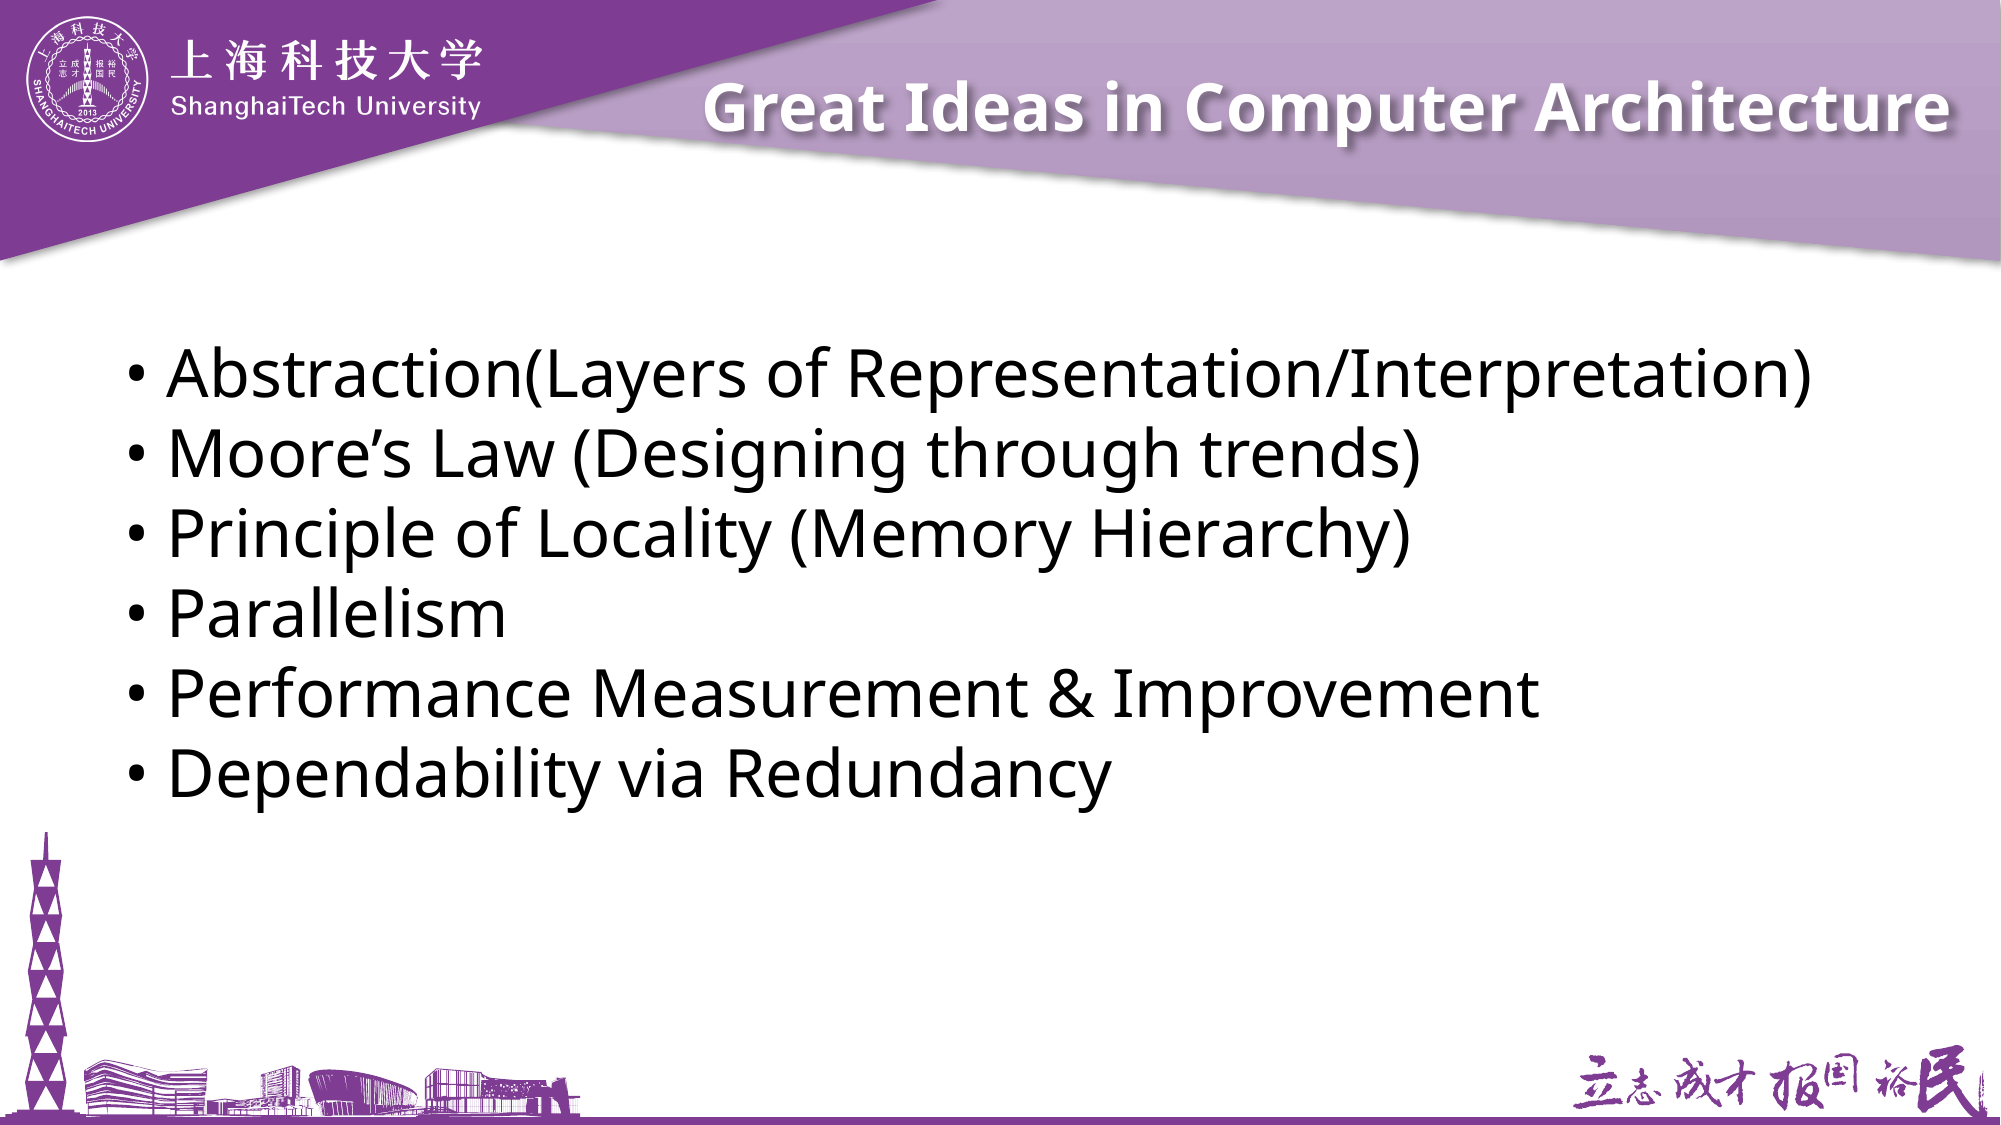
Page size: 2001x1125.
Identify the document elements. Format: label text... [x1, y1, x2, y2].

title Great Ideas in Computer Architecture [242, 1, 1968, 219]
text_box • Abstraction(Layers of Representation/Interpretation) • Moore’s Law (Designing through trends) • Principle of Locality (Memory Hierarchy) • Parallelism • Performance Measurement & Improvement • Dependability via Redundancy [109, 323, 1968, 818]
